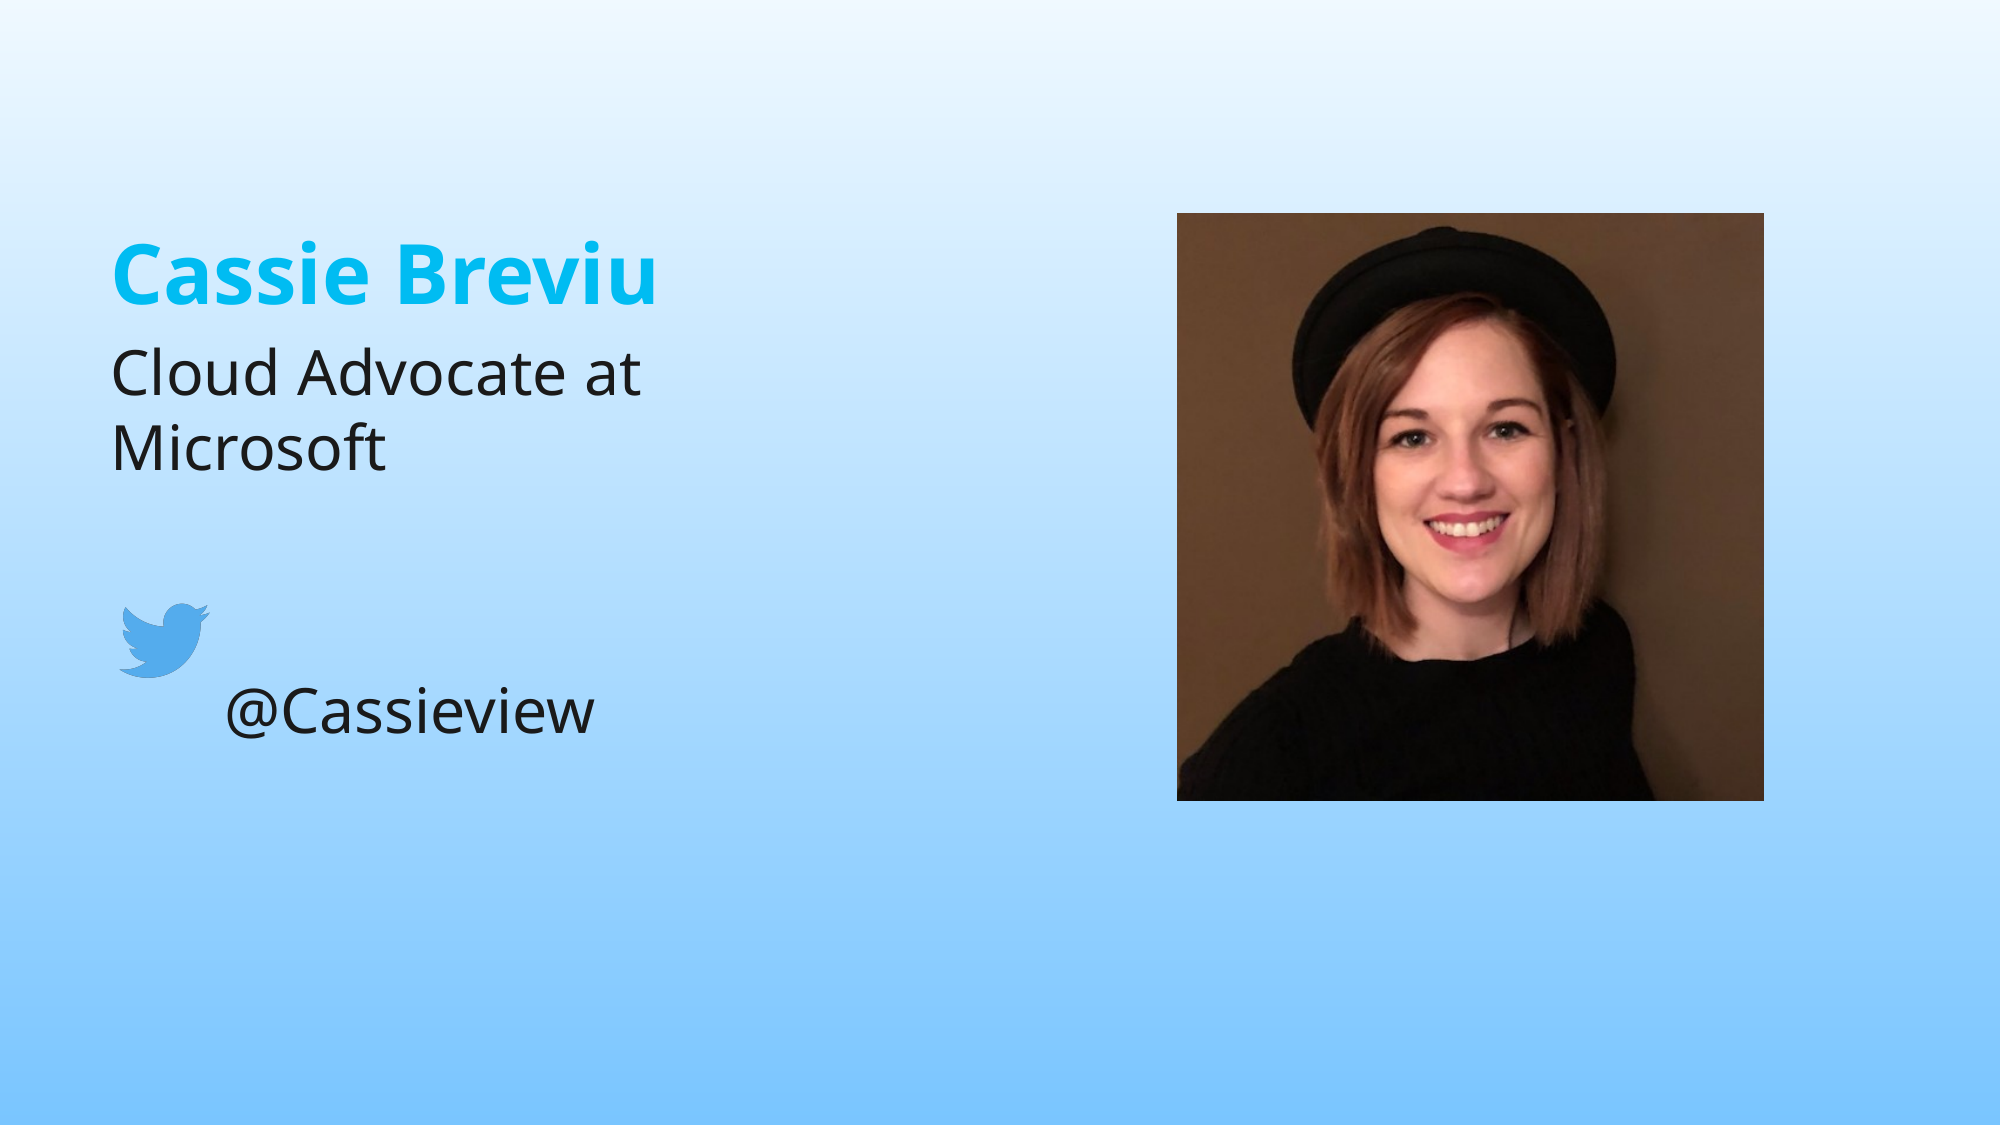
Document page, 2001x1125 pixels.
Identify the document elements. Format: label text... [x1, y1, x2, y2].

picture [1176, 213, 1765, 801]
picture [96, 574, 231, 709]
text_box Cassie Breviu Cloud Advocate at Microsoft @Cassieview [95, 213, 939, 756]
